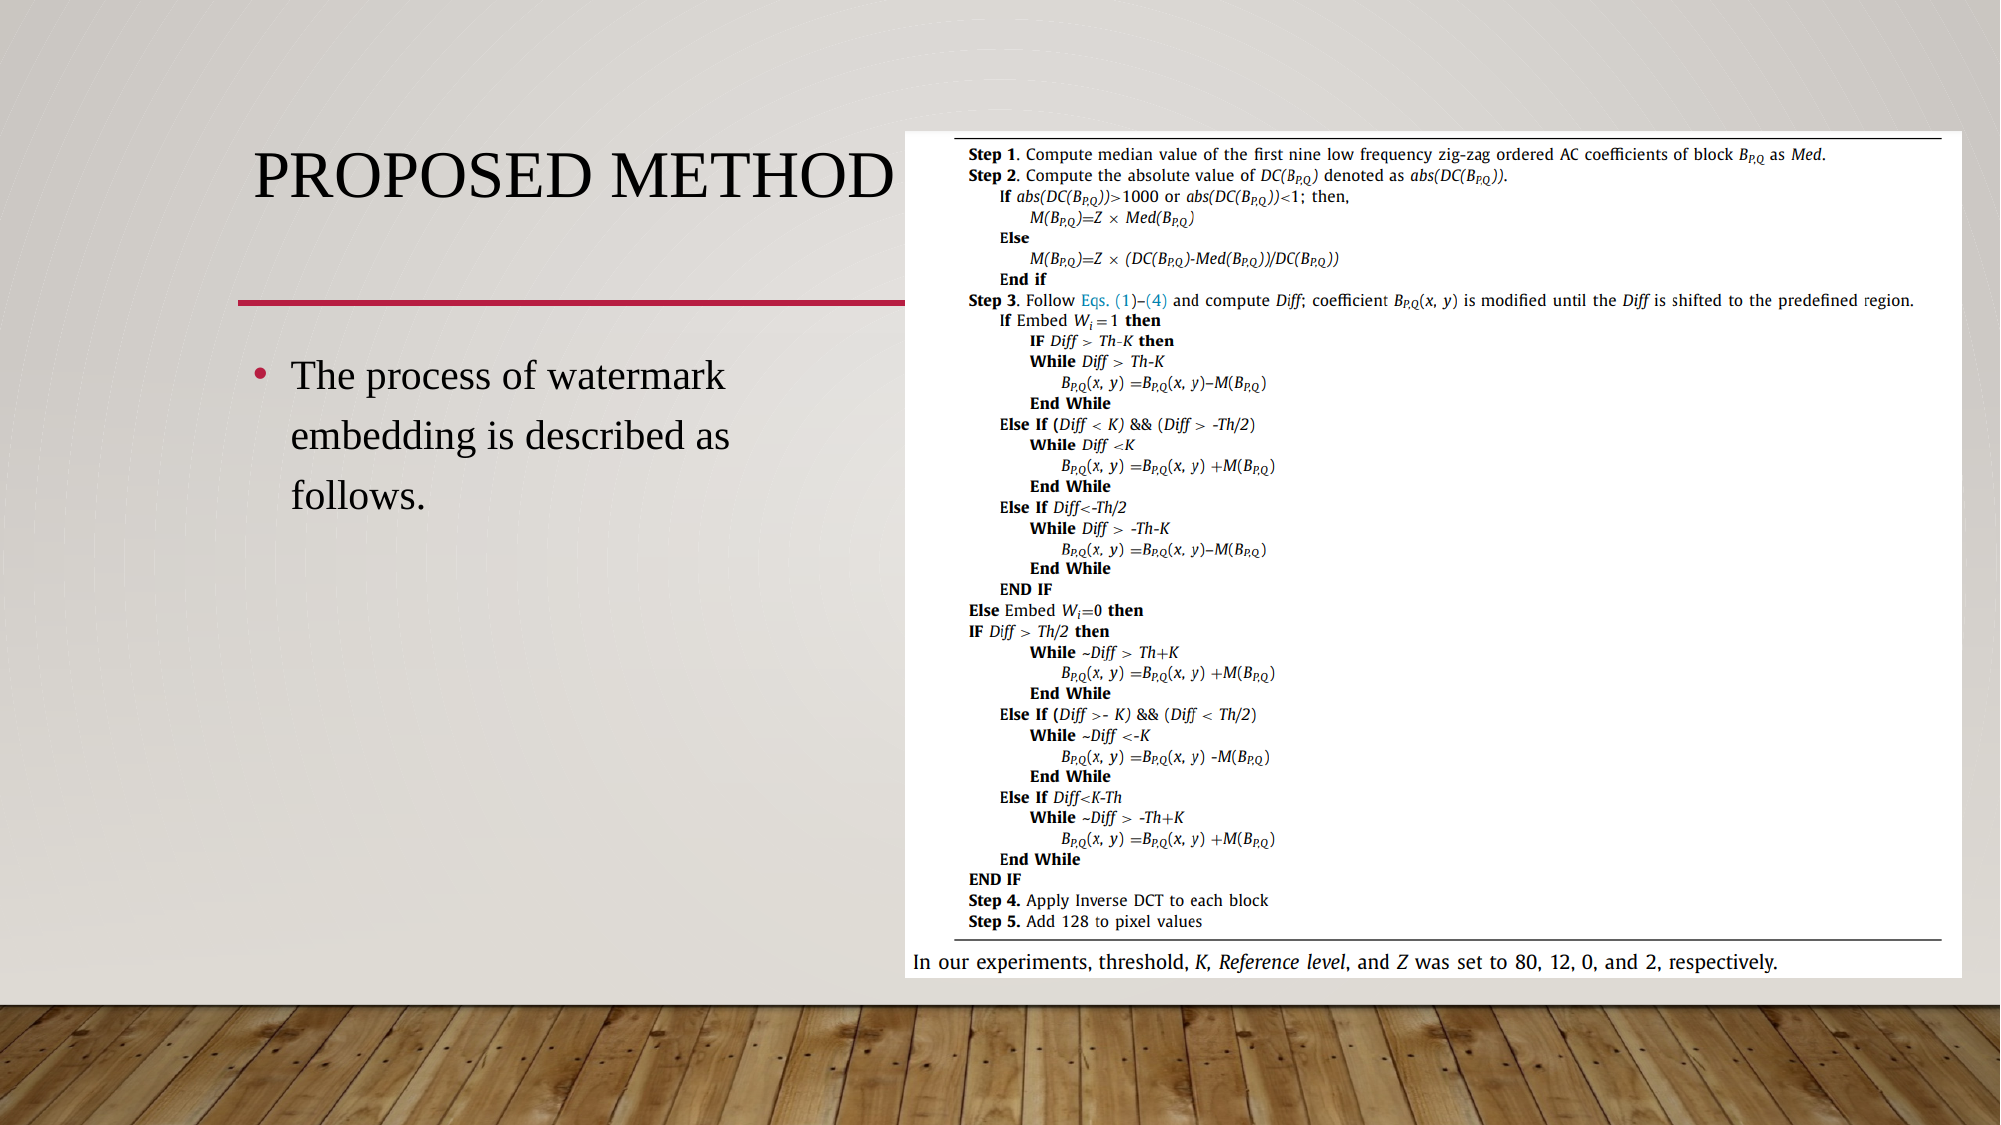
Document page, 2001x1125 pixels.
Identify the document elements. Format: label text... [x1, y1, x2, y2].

picture [904, 131, 1962, 978]
list The process of watermark embedding is described as follows. [238, 330, 891, 897]
picture [0, 1005, 2000, 1125]
title Proposed method [238, 131, 904, 305]
